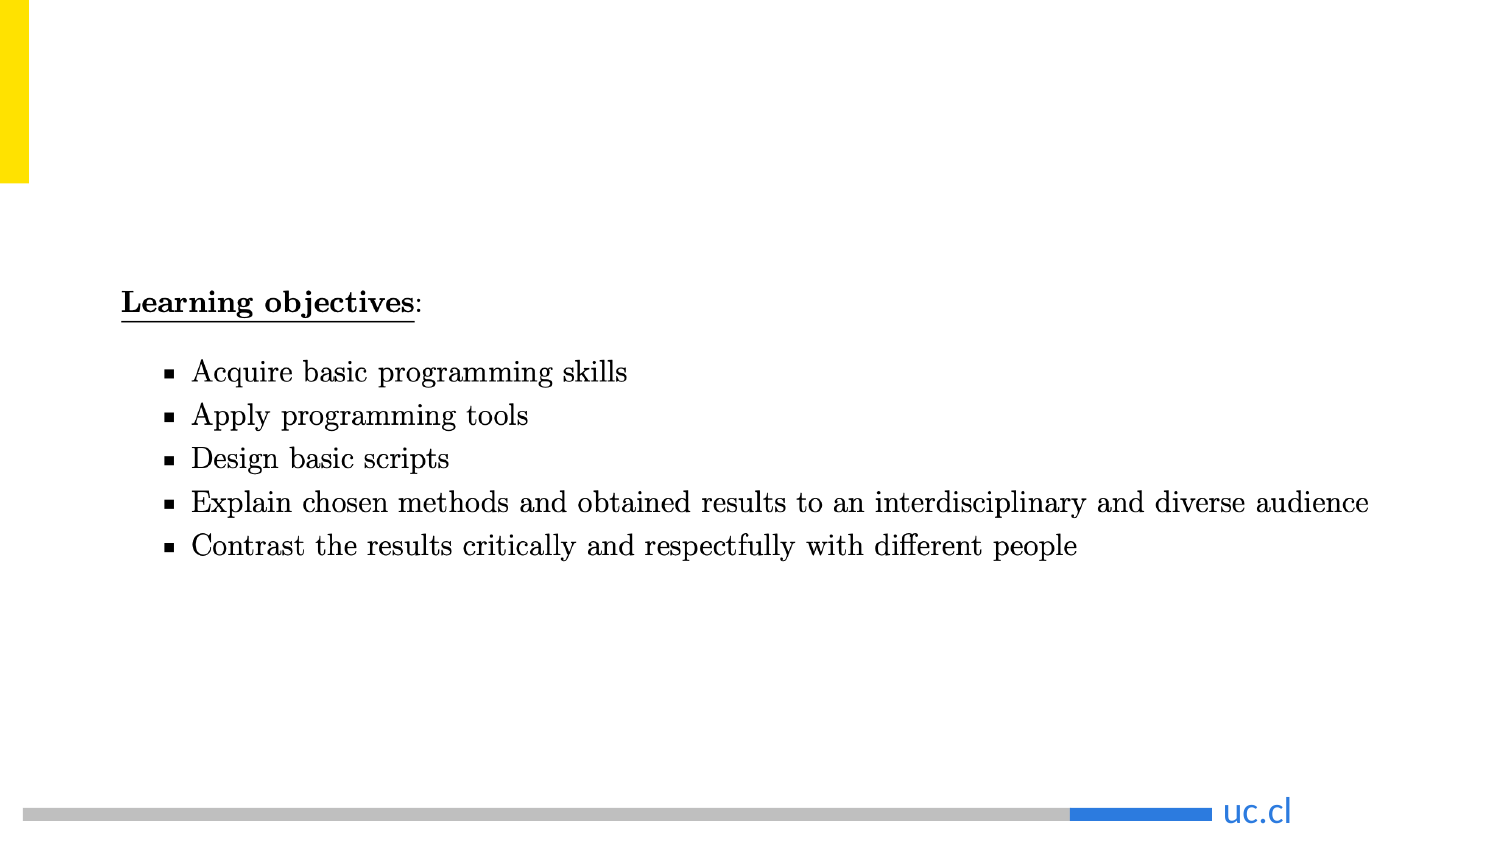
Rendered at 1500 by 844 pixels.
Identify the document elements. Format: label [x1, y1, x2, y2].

picture [97, 270, 1445, 590]
